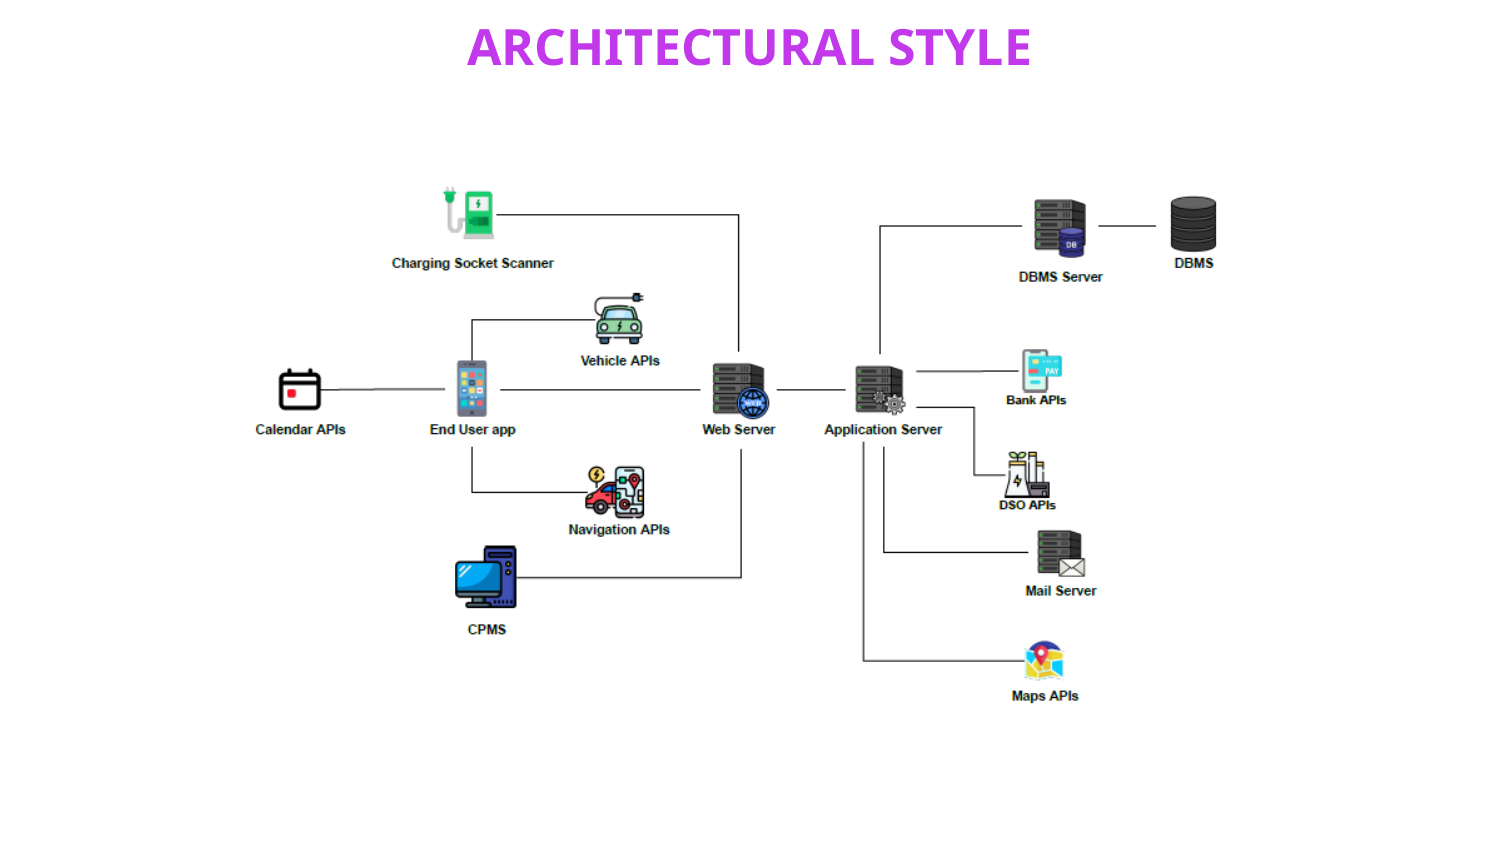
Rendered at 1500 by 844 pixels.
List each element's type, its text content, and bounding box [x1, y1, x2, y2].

picture [245, 177, 1255, 708]
title ARCHITECTURAL STYLE [0, 0, 1500, 79]
